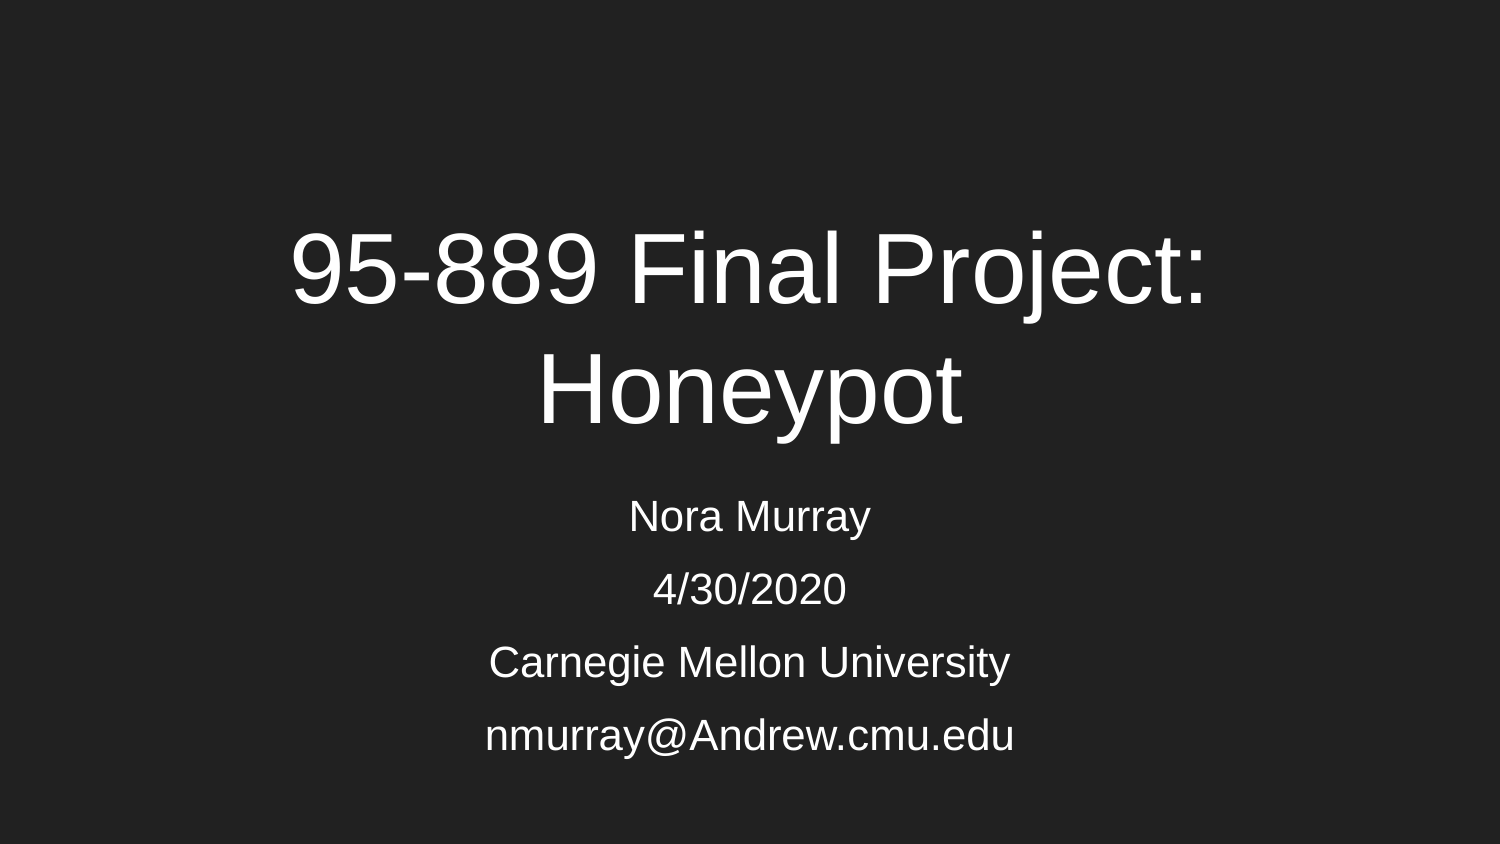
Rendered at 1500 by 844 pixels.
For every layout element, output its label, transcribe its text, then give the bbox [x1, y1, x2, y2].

title 95-889 Final Project: Honeypot [51, 122, 1449, 459]
subtitle Nora Murray 4/30/2020 Carnegie Mellon University nmurray@Andrew.cmu.edu [51, 464, 1449, 595]
